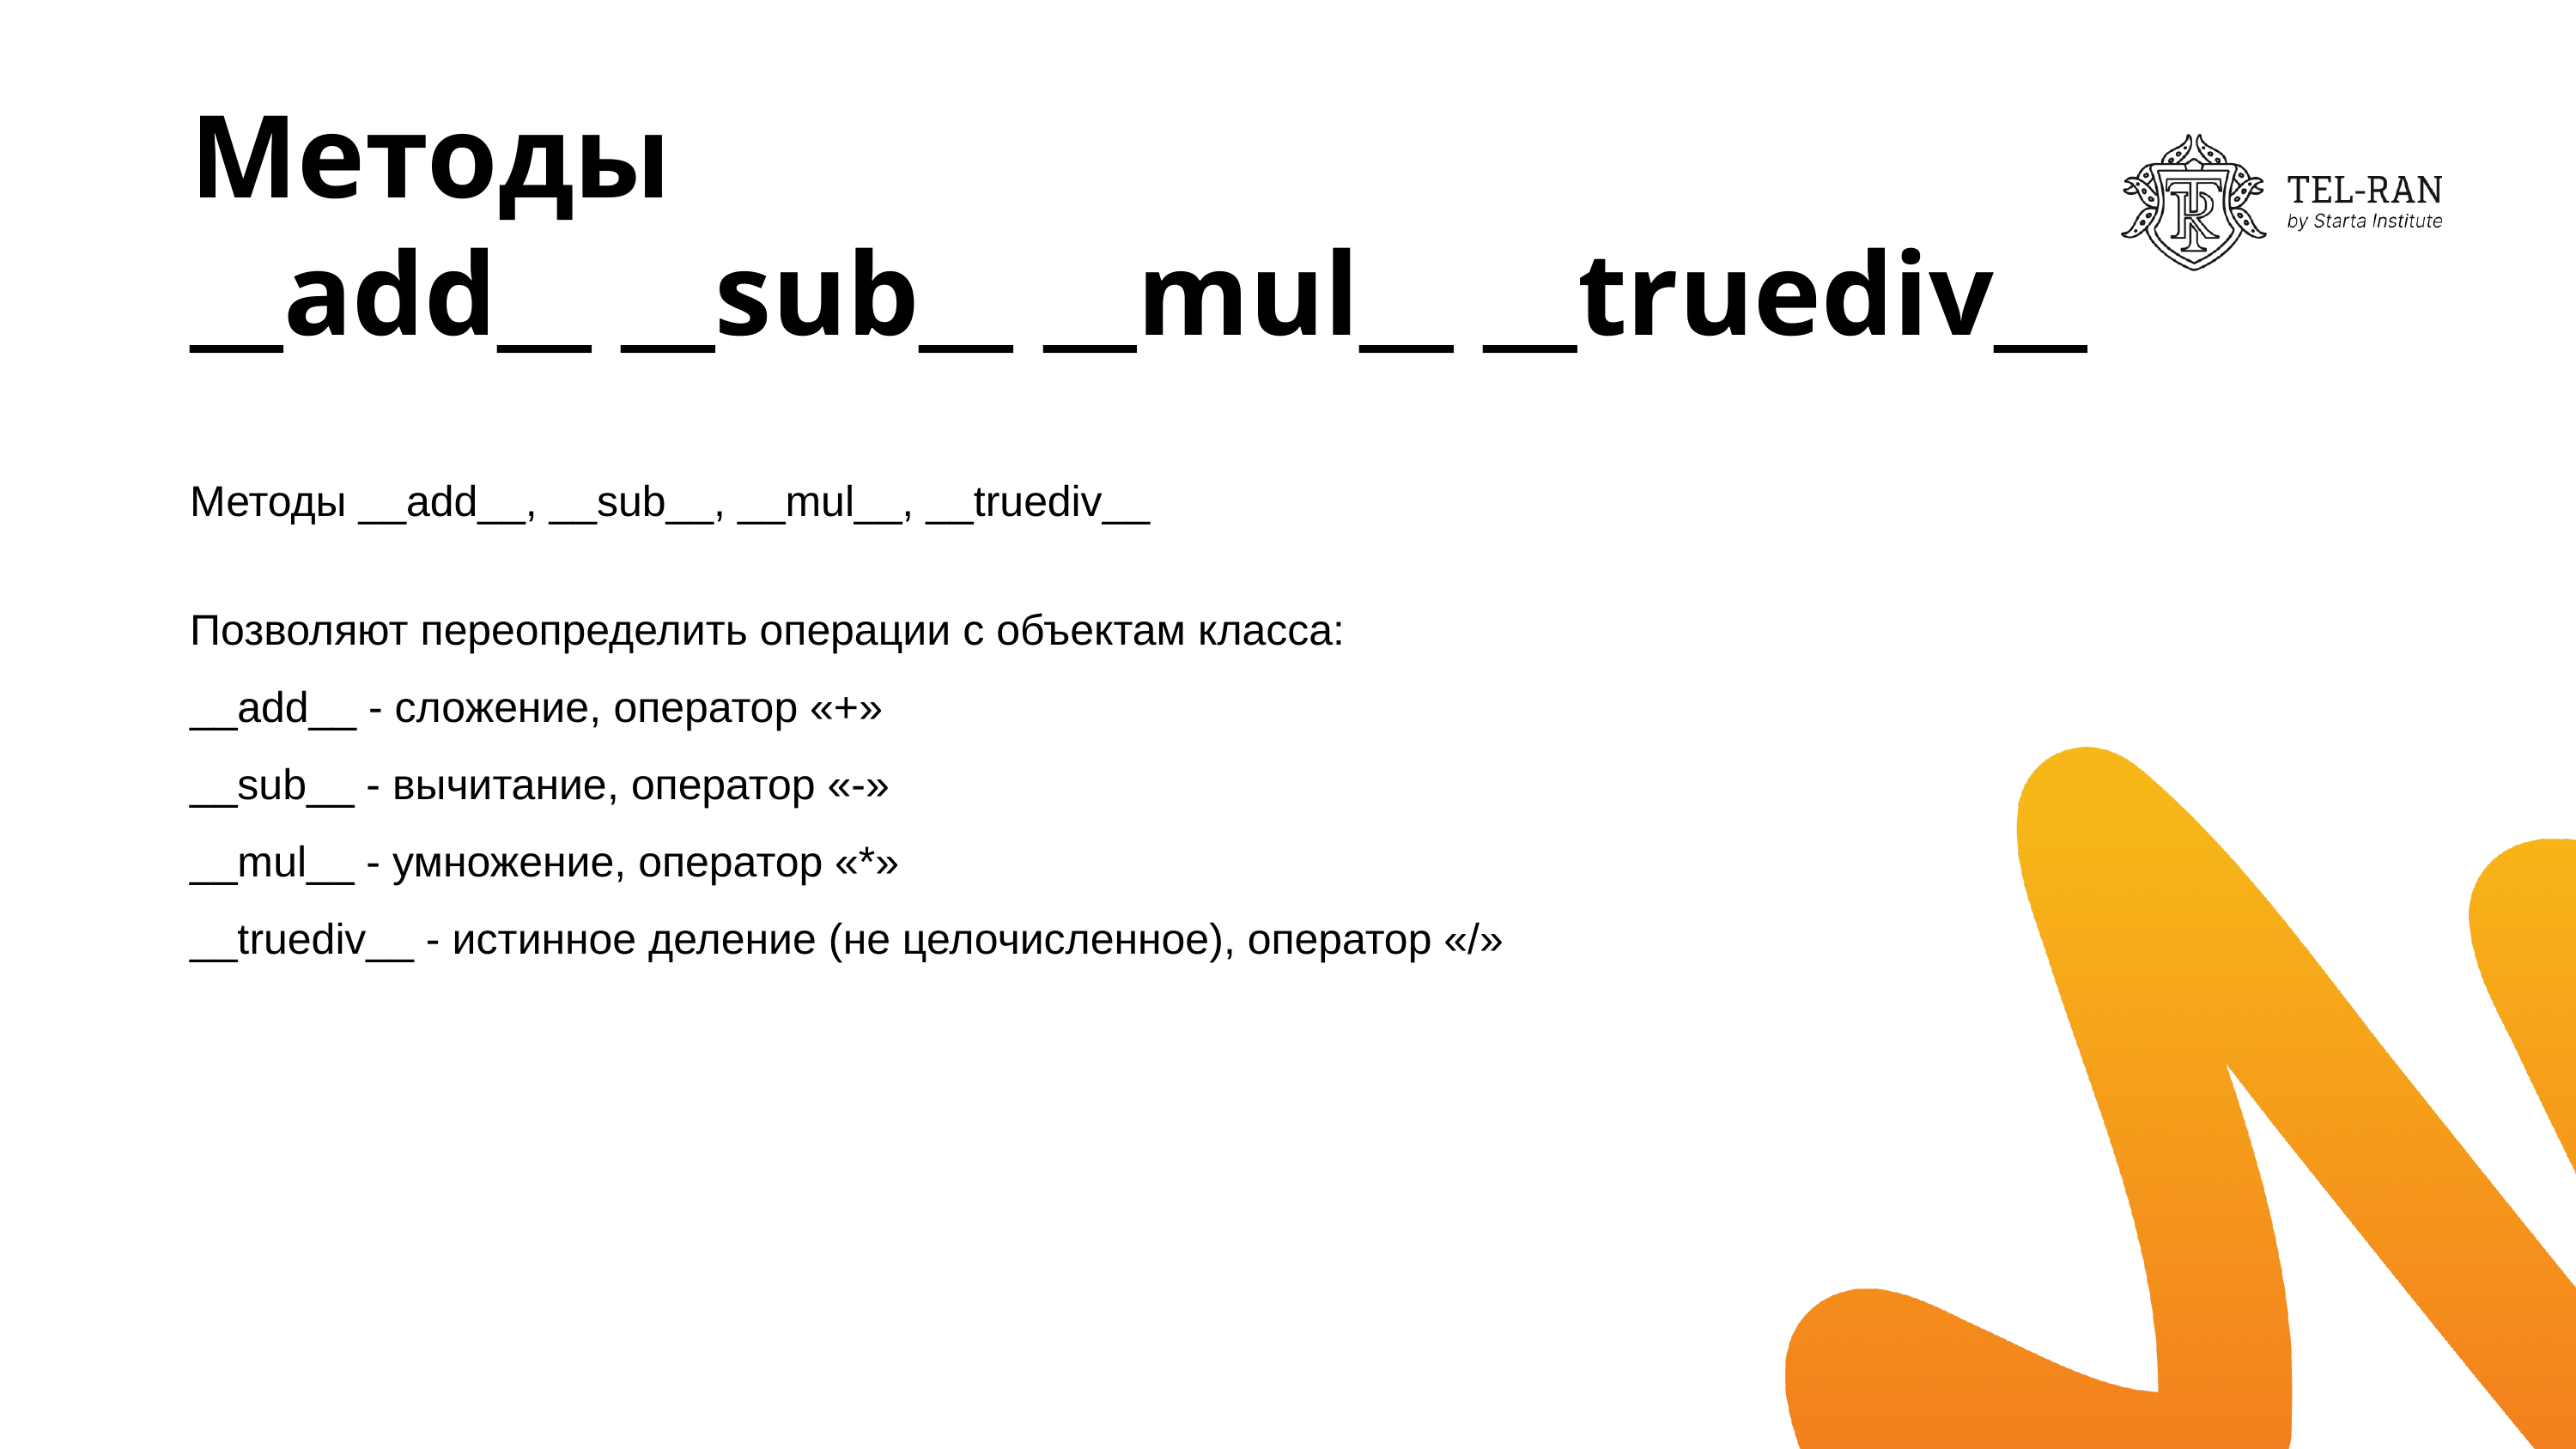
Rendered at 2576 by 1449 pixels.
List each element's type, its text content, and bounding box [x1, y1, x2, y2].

picture [2121, 134, 2442, 271]
title Методы __add__ __sub__ __mul__ __truediv__ [177, 76, 2110, 358]
picture [1620, 747, 2576, 1449]
text_box Методы __add__, __sub__, __mul__, __truediv__ Позволяют переопределить операции с объектам класса: __add__ - сложение, оператор «+» __sub__ - вычитание, оператор «-» __mul__ - умножение, оператор «*» __truediv__ - истинное деление (не целочисленное), оператор «/» [177, 466, 2536, 1021]
